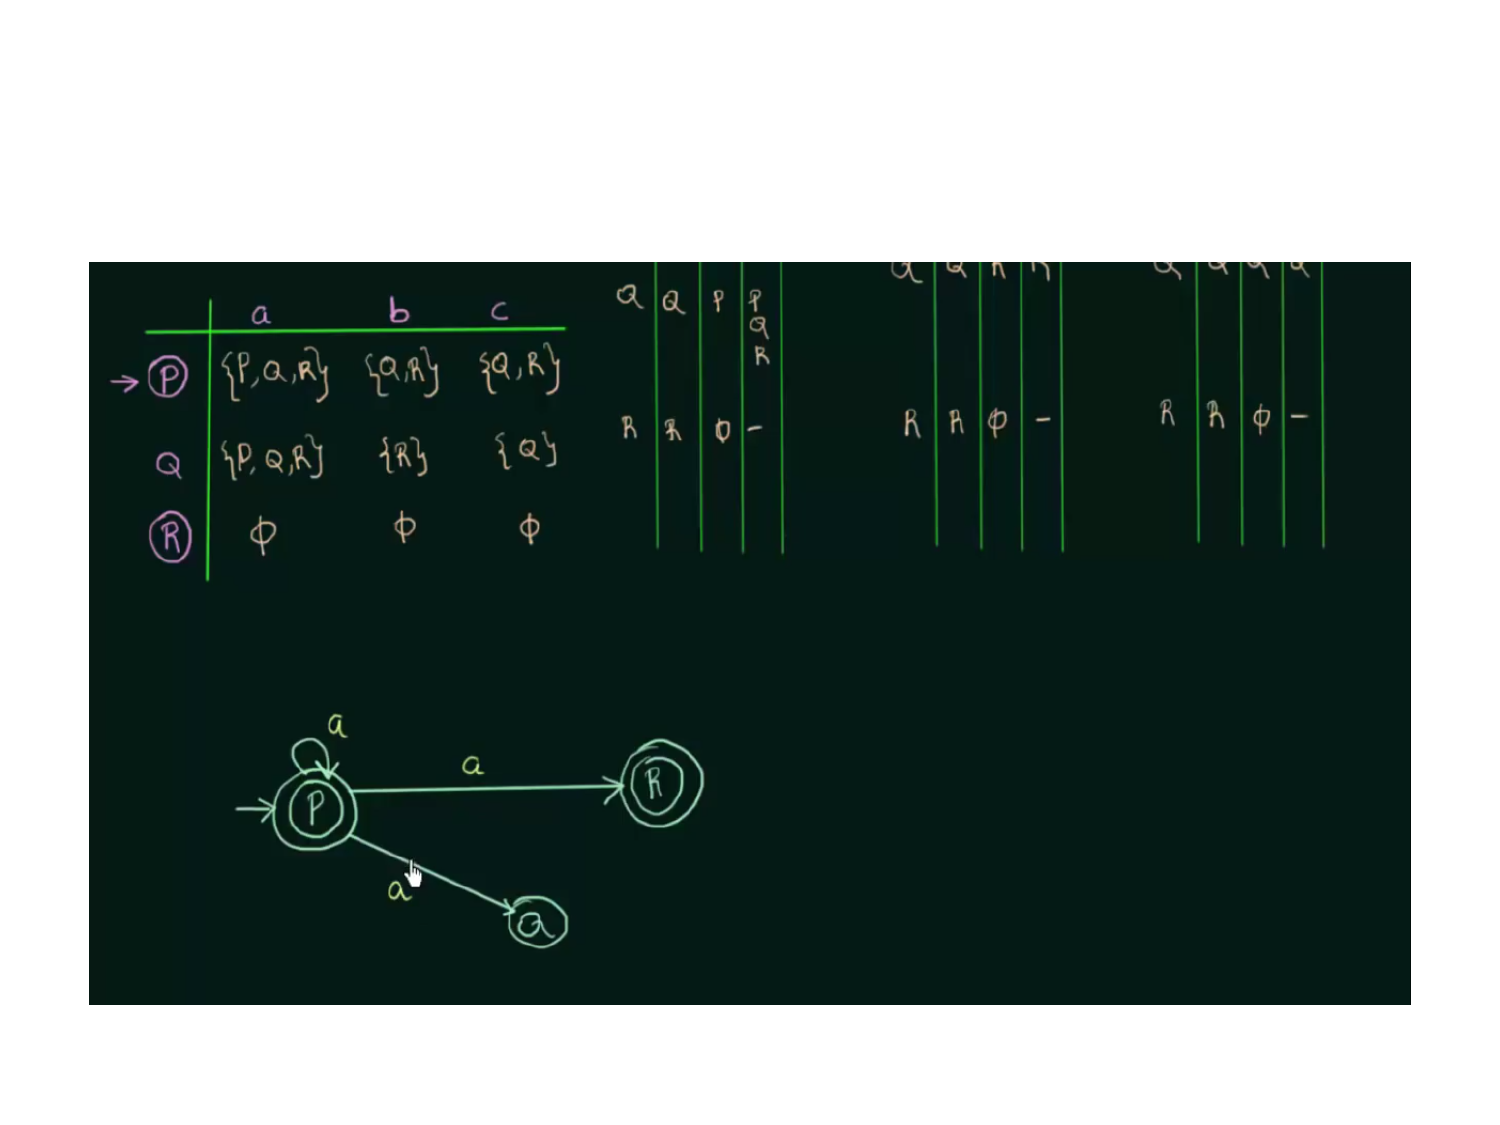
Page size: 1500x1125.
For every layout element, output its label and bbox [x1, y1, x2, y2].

list [89, 262, 1411, 1006]
